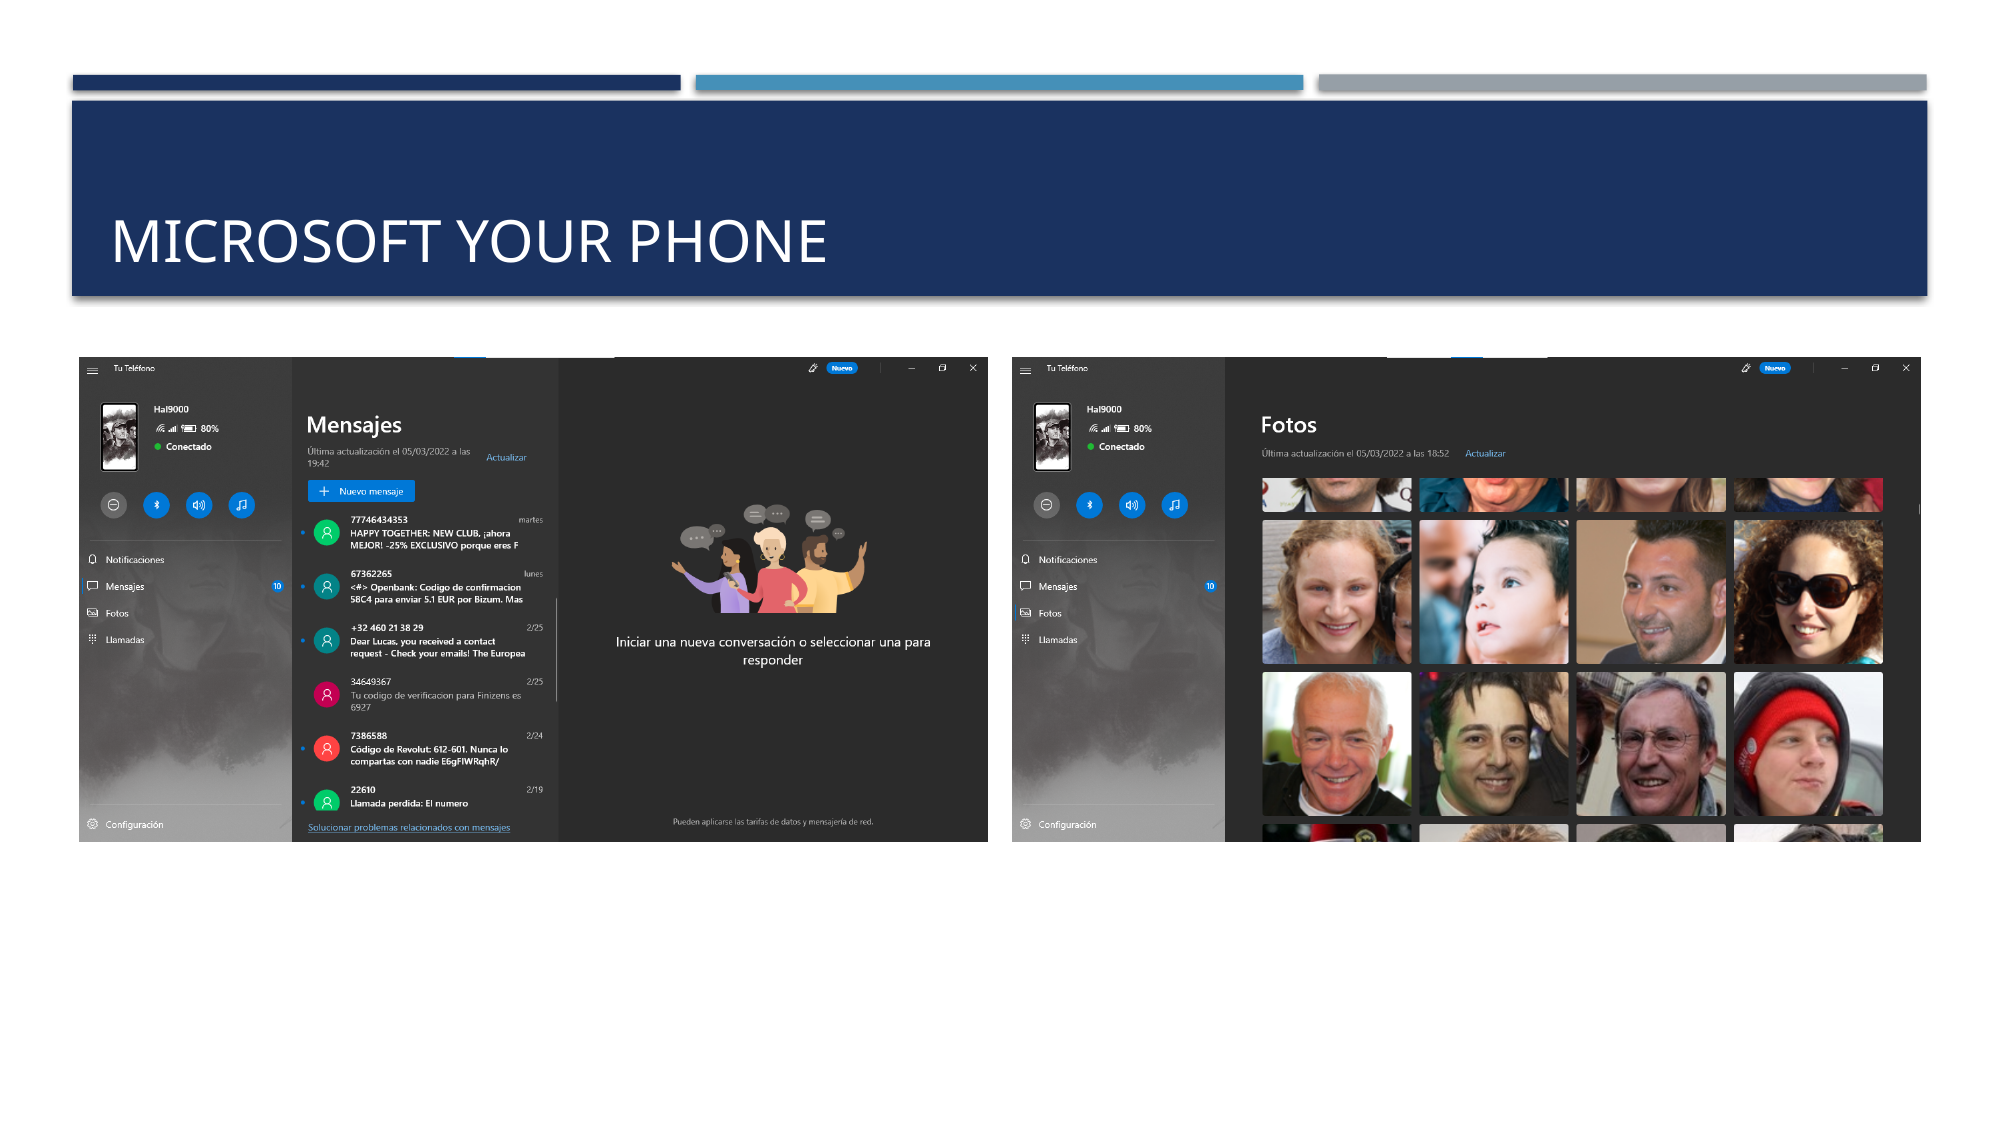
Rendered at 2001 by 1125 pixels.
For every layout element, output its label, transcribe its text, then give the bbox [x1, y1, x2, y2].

picture [78, 357, 988, 843]
title Microsoft Your phone [95, 115, 1905, 282]
picture [1011, 357, 1922, 843]
